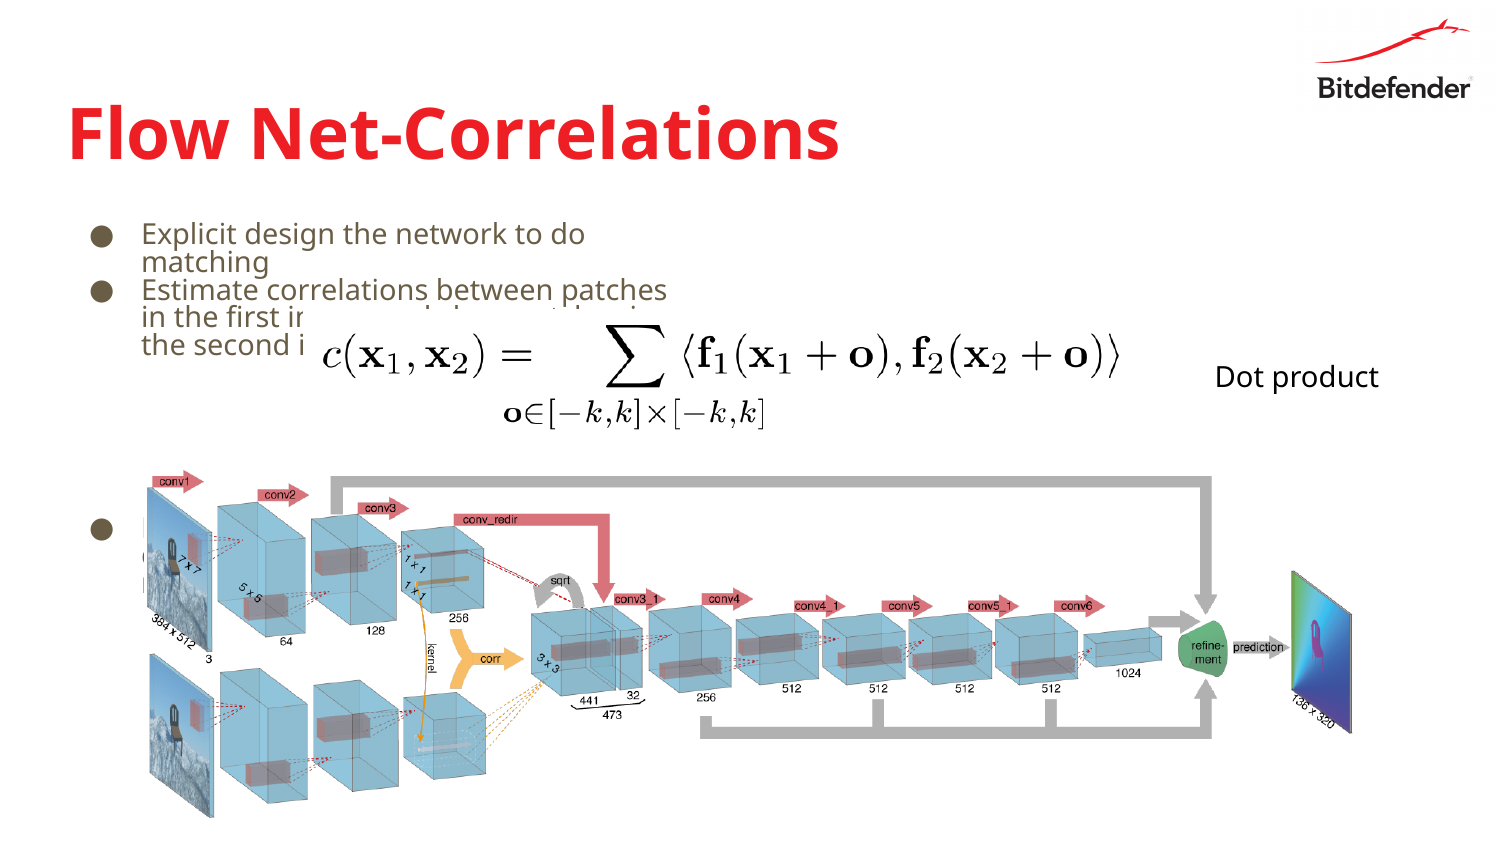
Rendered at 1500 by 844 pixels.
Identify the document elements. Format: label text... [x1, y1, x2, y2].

list Explicit design the network to do matching Estimate correlations between patches in the first image and close patches in the second image For every patch in the first image, compute correlations with the D^2 nearest patches from the second image Keep all the resulted correlations as channels in a feature map [51, 207, 708, 750]
title Flow Net-Correlations [51, 72, 1449, 189]
picture [1289, 0, 1500, 118]
picture [143, 309, 1357, 826]
text_box Dot product [1202, 343, 1500, 409]
